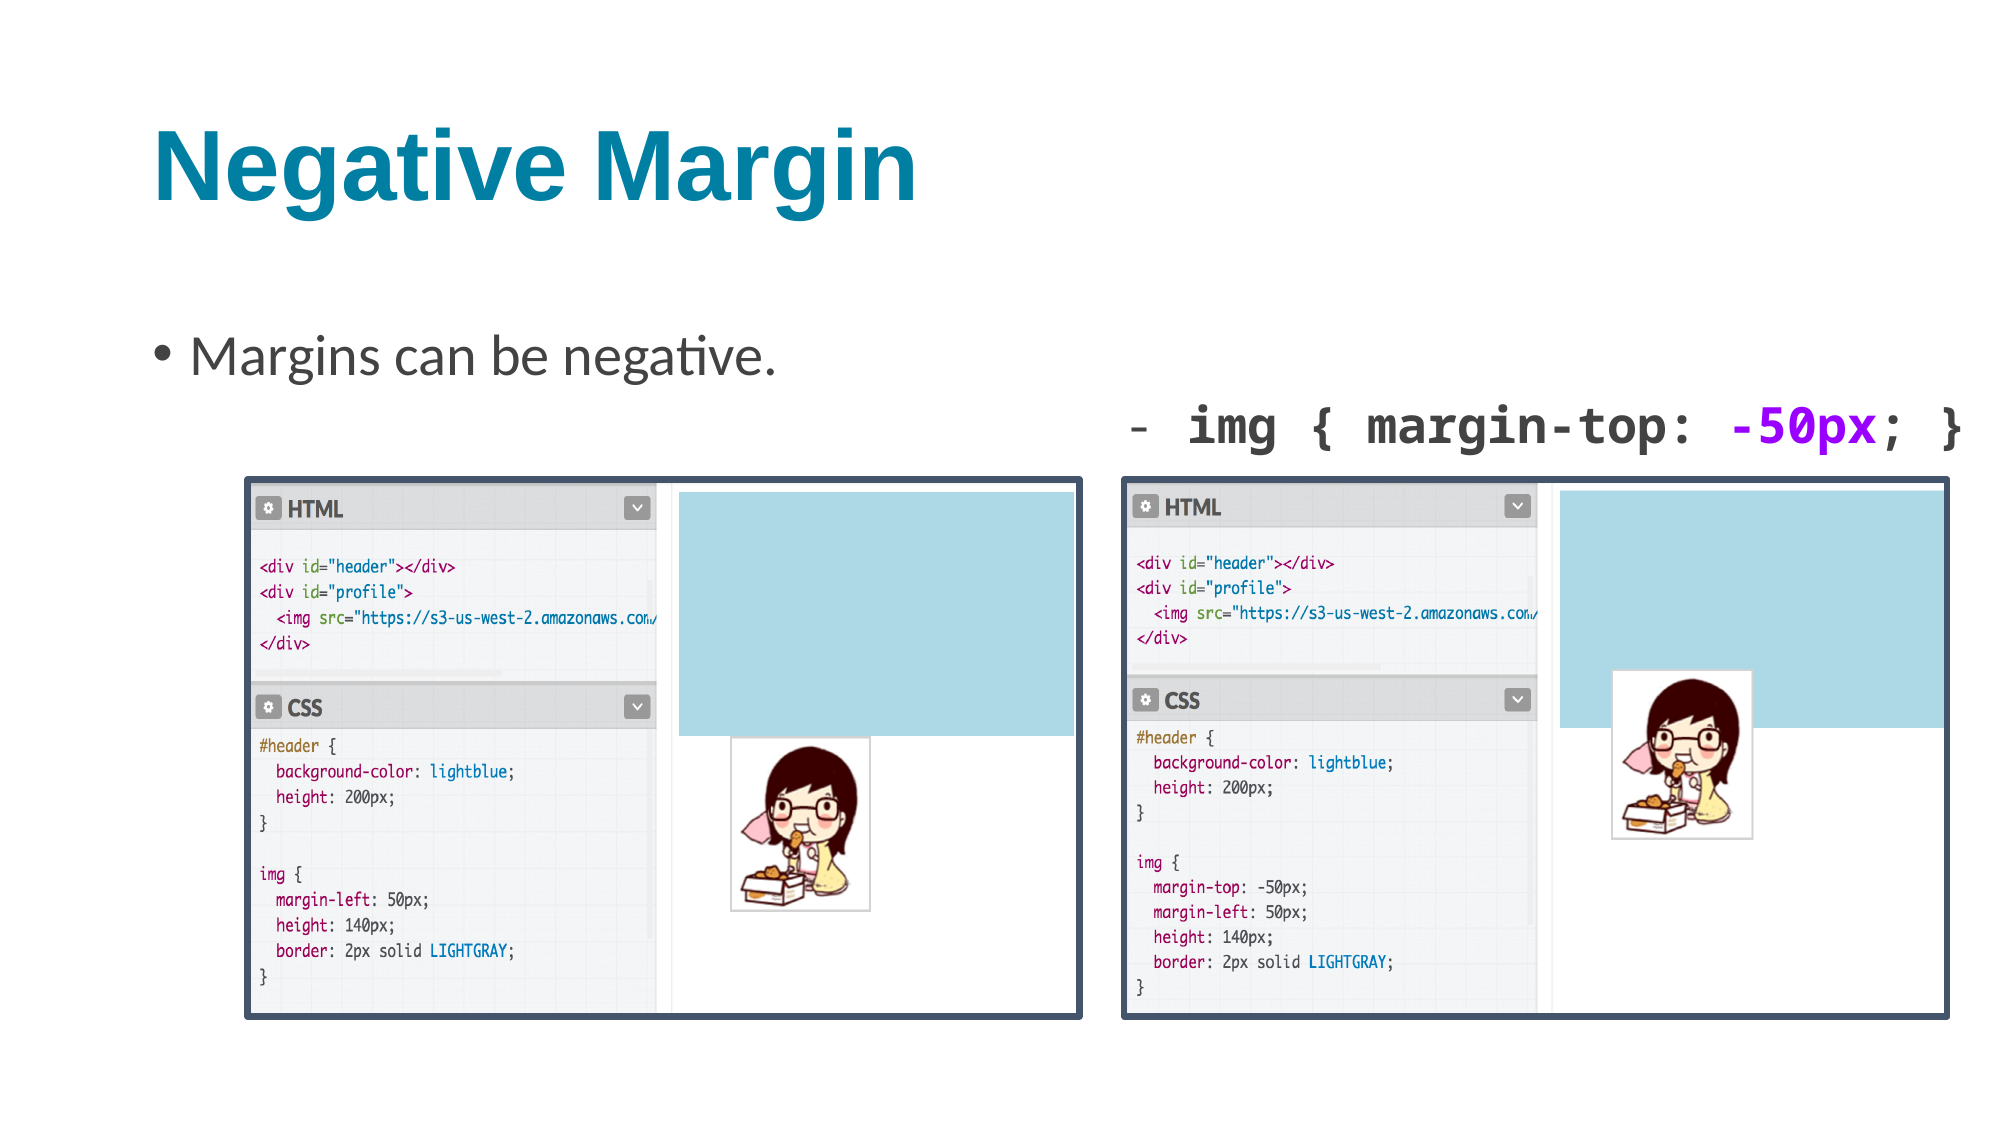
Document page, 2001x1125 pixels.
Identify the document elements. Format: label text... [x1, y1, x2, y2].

list Margins can be negative. [137, 299, 1863, 1014]
title Negative Margin [137, 59, 1863, 278]
text_box img { margin-top: -50px; } [1097, 370, 2000, 483]
picture [1126, 482, 1945, 1014]
picture [250, 482, 1077, 1014]
